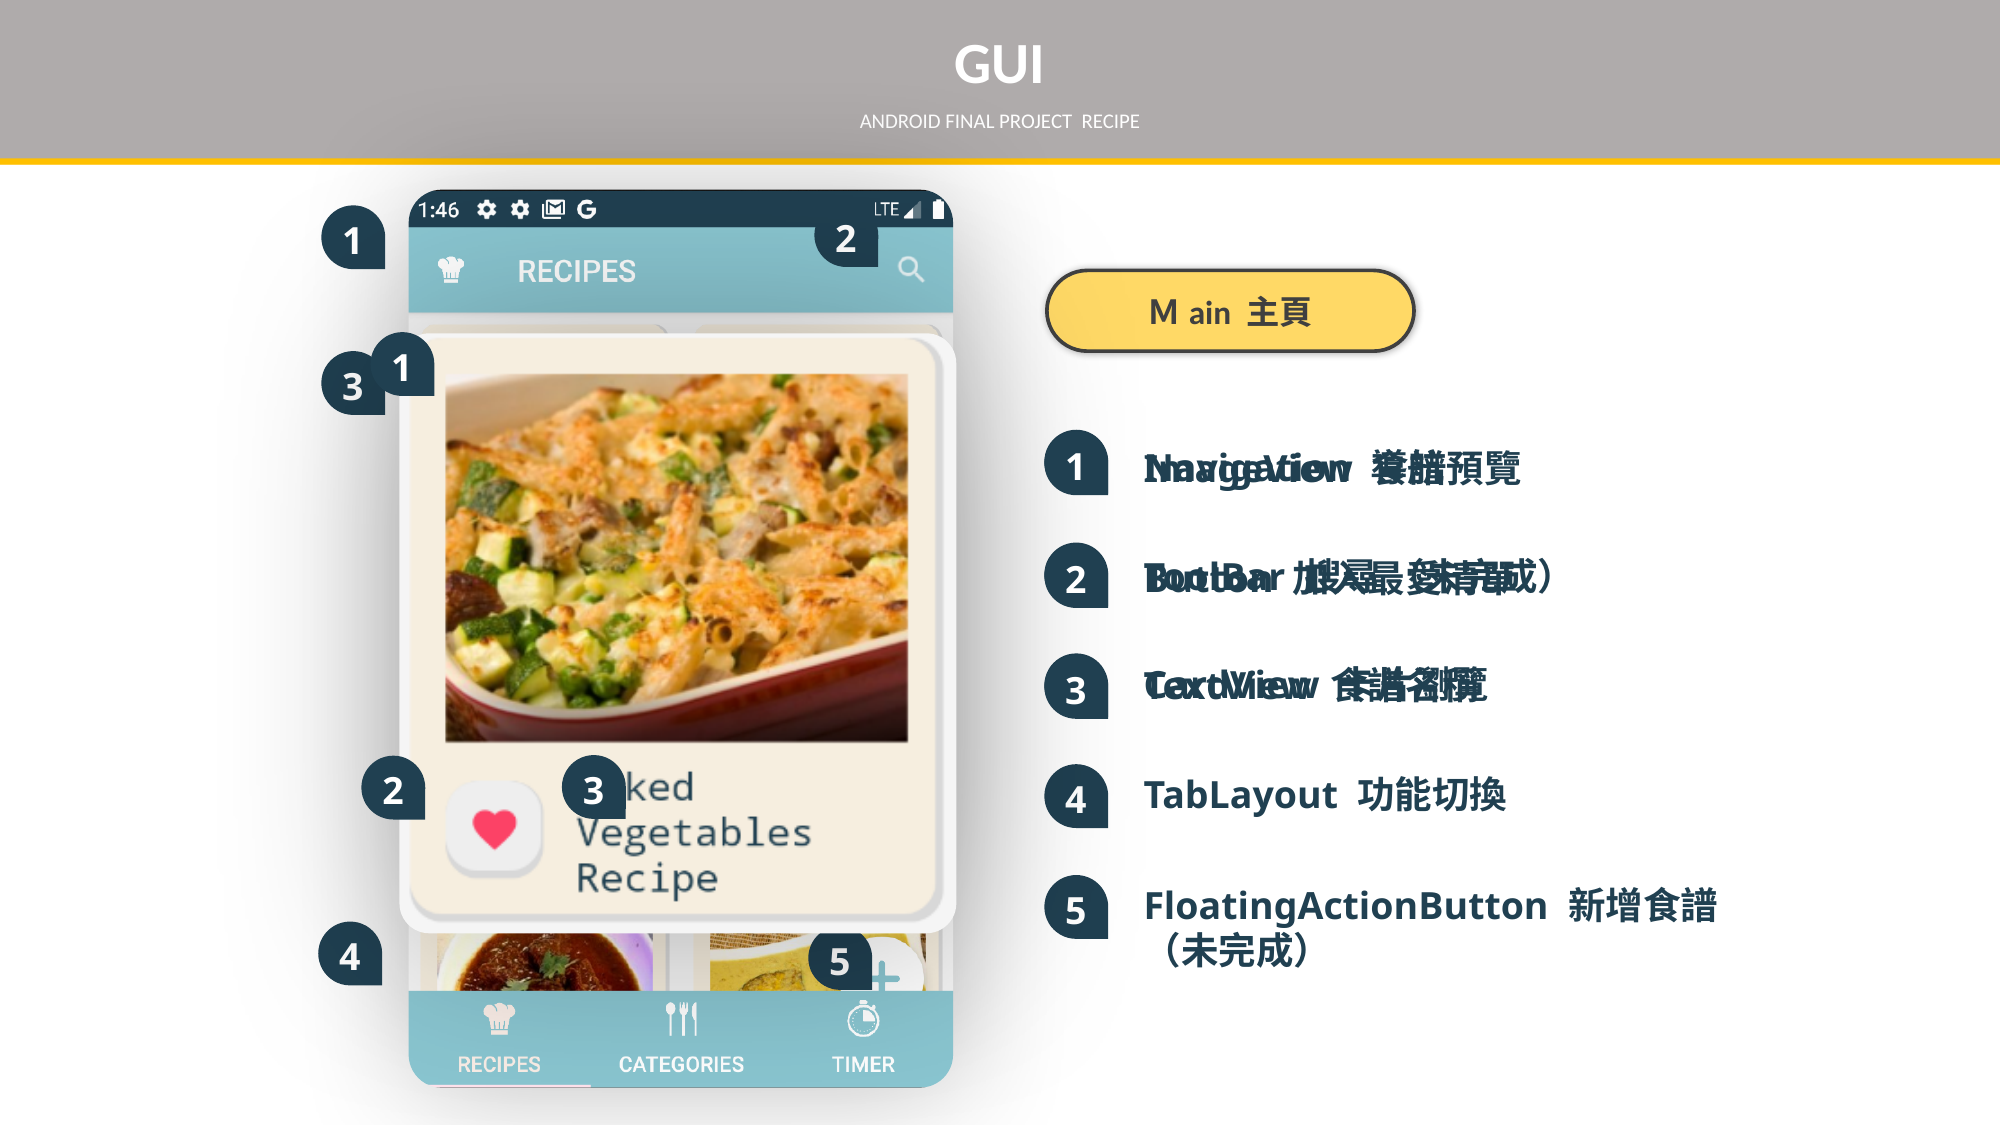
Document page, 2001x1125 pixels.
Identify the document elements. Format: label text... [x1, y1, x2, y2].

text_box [361, 755, 432, 821]
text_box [1044, 429, 1744, 981]
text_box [808, 934, 879, 992]
text_box GUI ANDROID FINAL PROJECT RECIPE [0, 0, 2000, 159]
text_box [370, 332, 441, 398]
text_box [321, 205, 392, 271]
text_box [321, 350, 392, 417]
picture [399, 189, 957, 1088]
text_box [814, 203, 885, 269]
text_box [318, 921, 389, 987]
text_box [561, 754, 632, 821]
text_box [1044, 431, 1592, 720]
text_box Ｍain 主頁 [1045, 269, 1416, 353]
